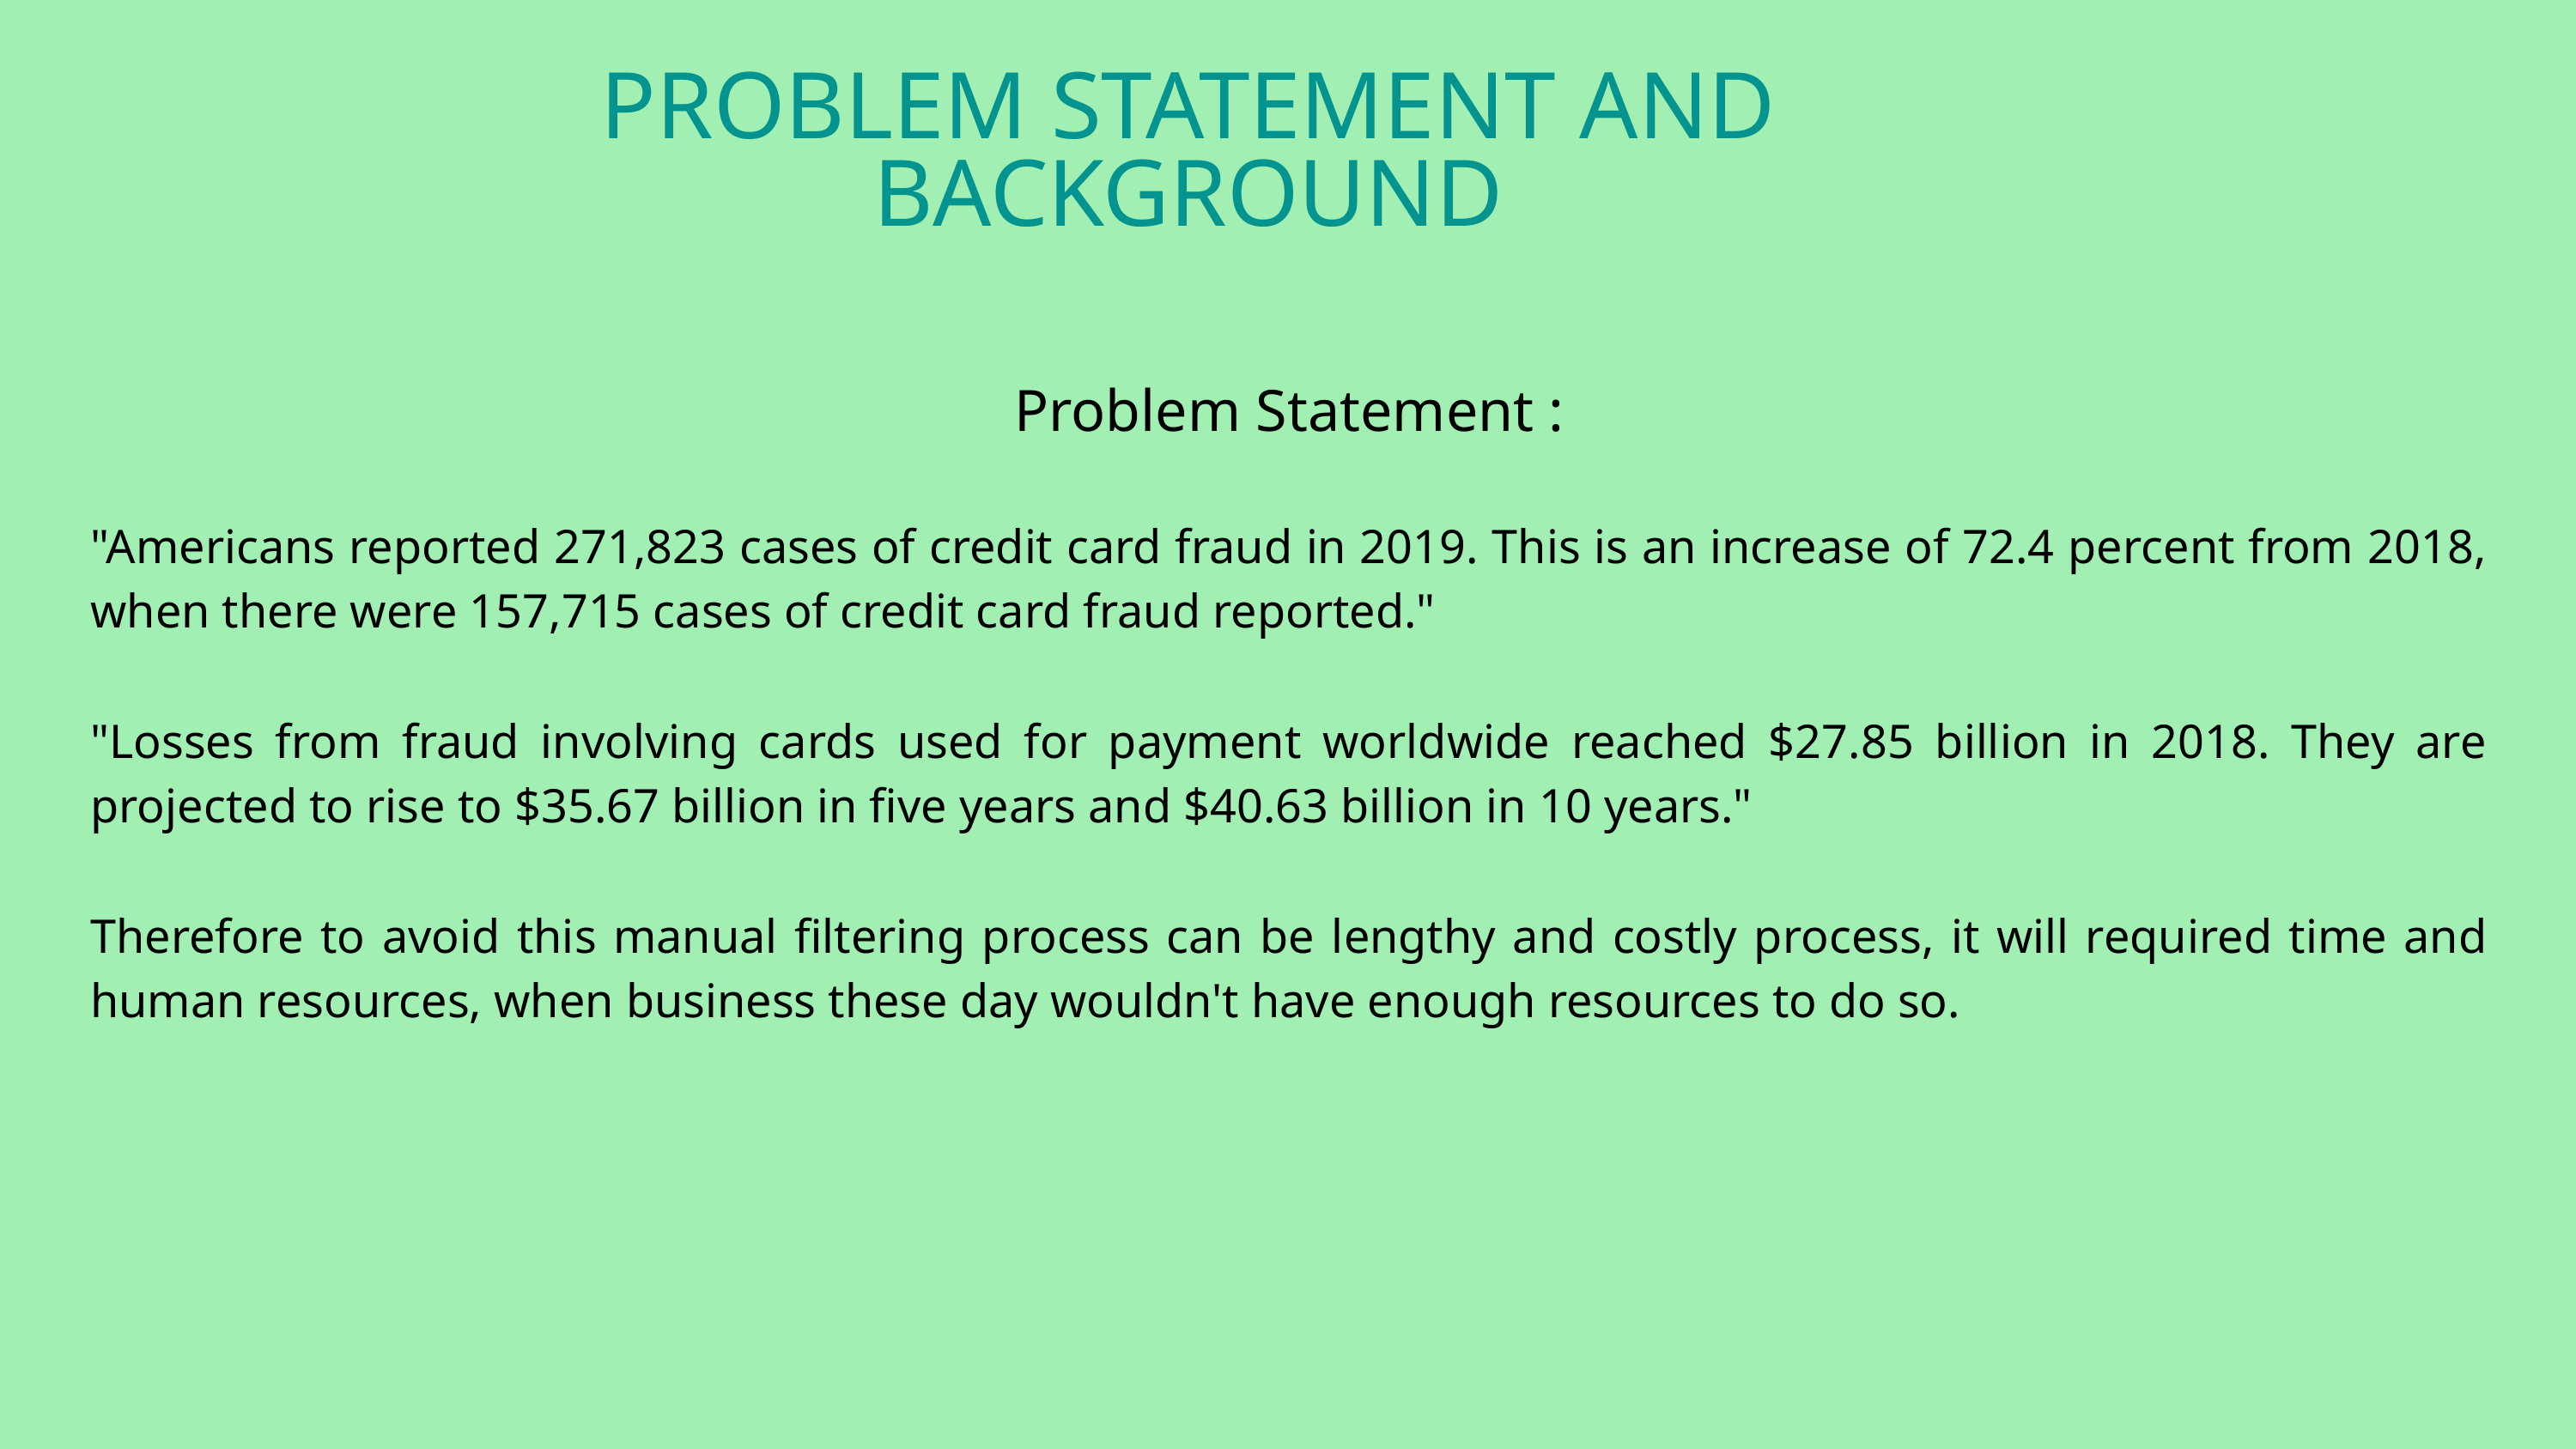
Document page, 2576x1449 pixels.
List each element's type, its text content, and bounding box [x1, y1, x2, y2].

text_box PROBLEM STATEMENT AND BACKGROUND [486, 70, 1891, 245]
text_box Problem Statement : "Americans reported 271,823 cases of credit card fraud in 2019. This is an increase of 72.4 percent from 2018, when there were 157,715 cases of credit card fraud reported." "Losses from fraud involving cards used for payment worldwide reached $27.85 billion in 2018. They are projected to rise to $35.67 billion in five years and $40.63 billion in 10 years." Therefore to avoid this manual filtering process can be lengthy and costly process, it will required time and human resources, when business these day wouldn't have enough resources to do so. [90, 320, 2488, 1132]
